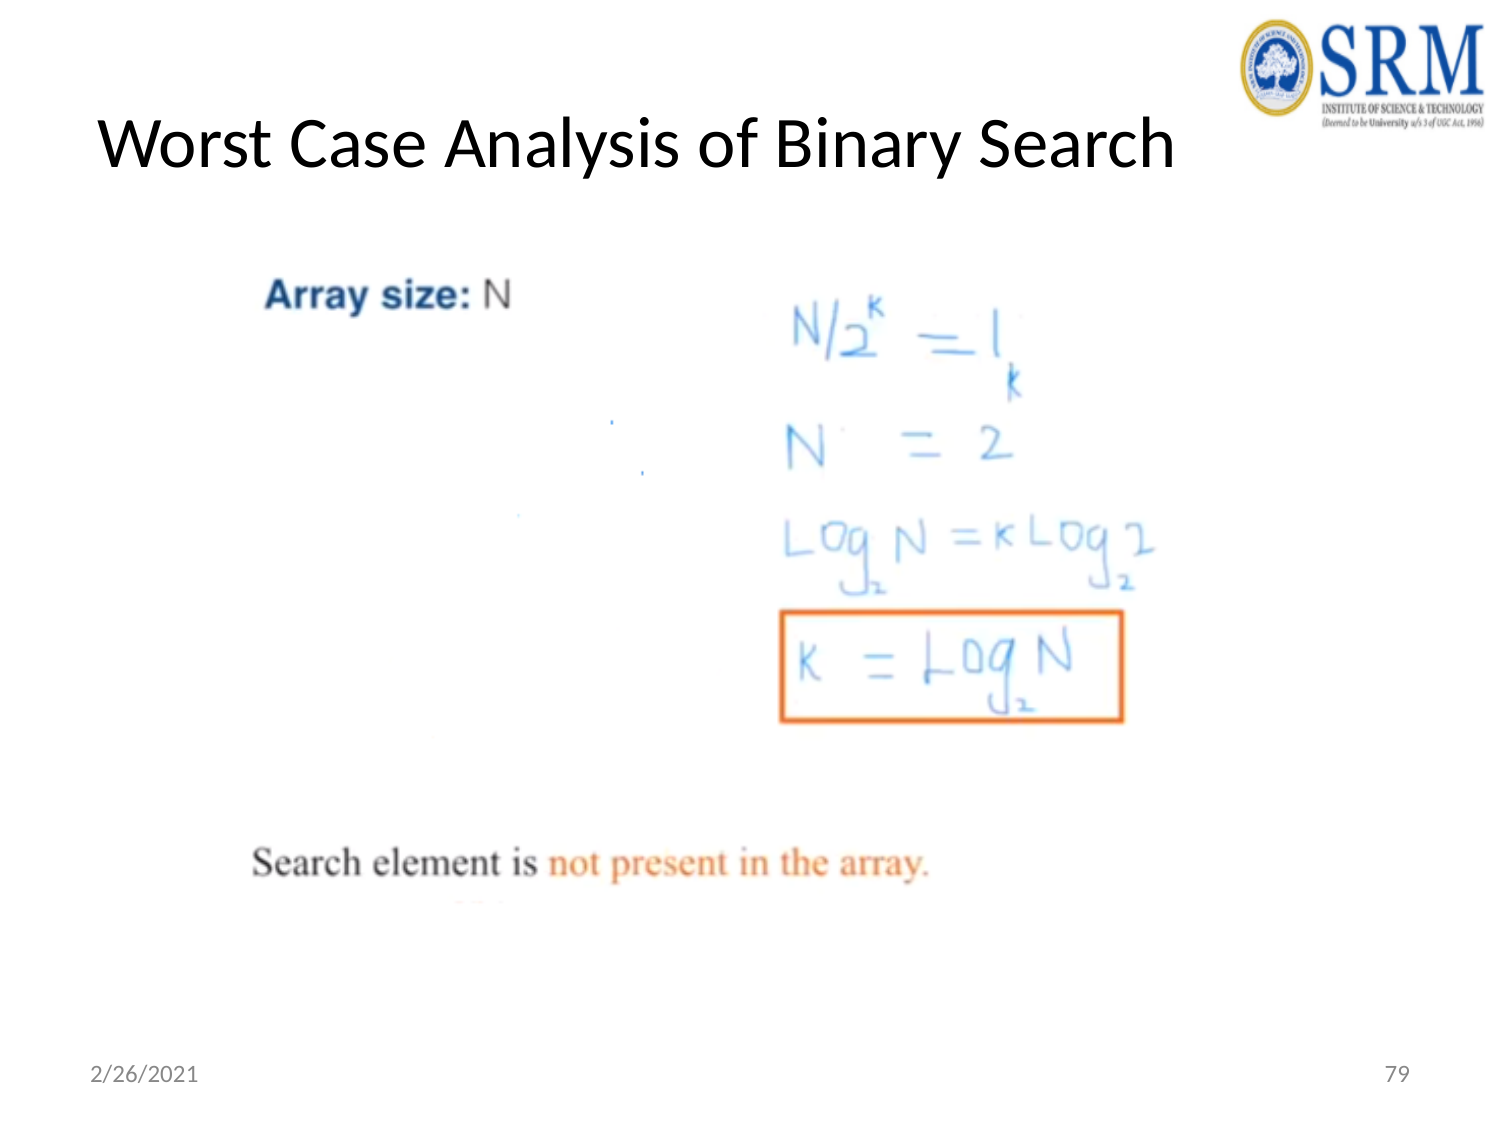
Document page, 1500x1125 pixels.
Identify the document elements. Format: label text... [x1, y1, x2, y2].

picture [224, 262, 1251, 922]
title Worst Case Analysis of Binary Search [75, 45, 1200, 233]
picture [1238, 0, 1500, 151]
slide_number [75, 1042, 425, 1103]
slide_number ‹#› [1074, 1042, 1425, 1103]
